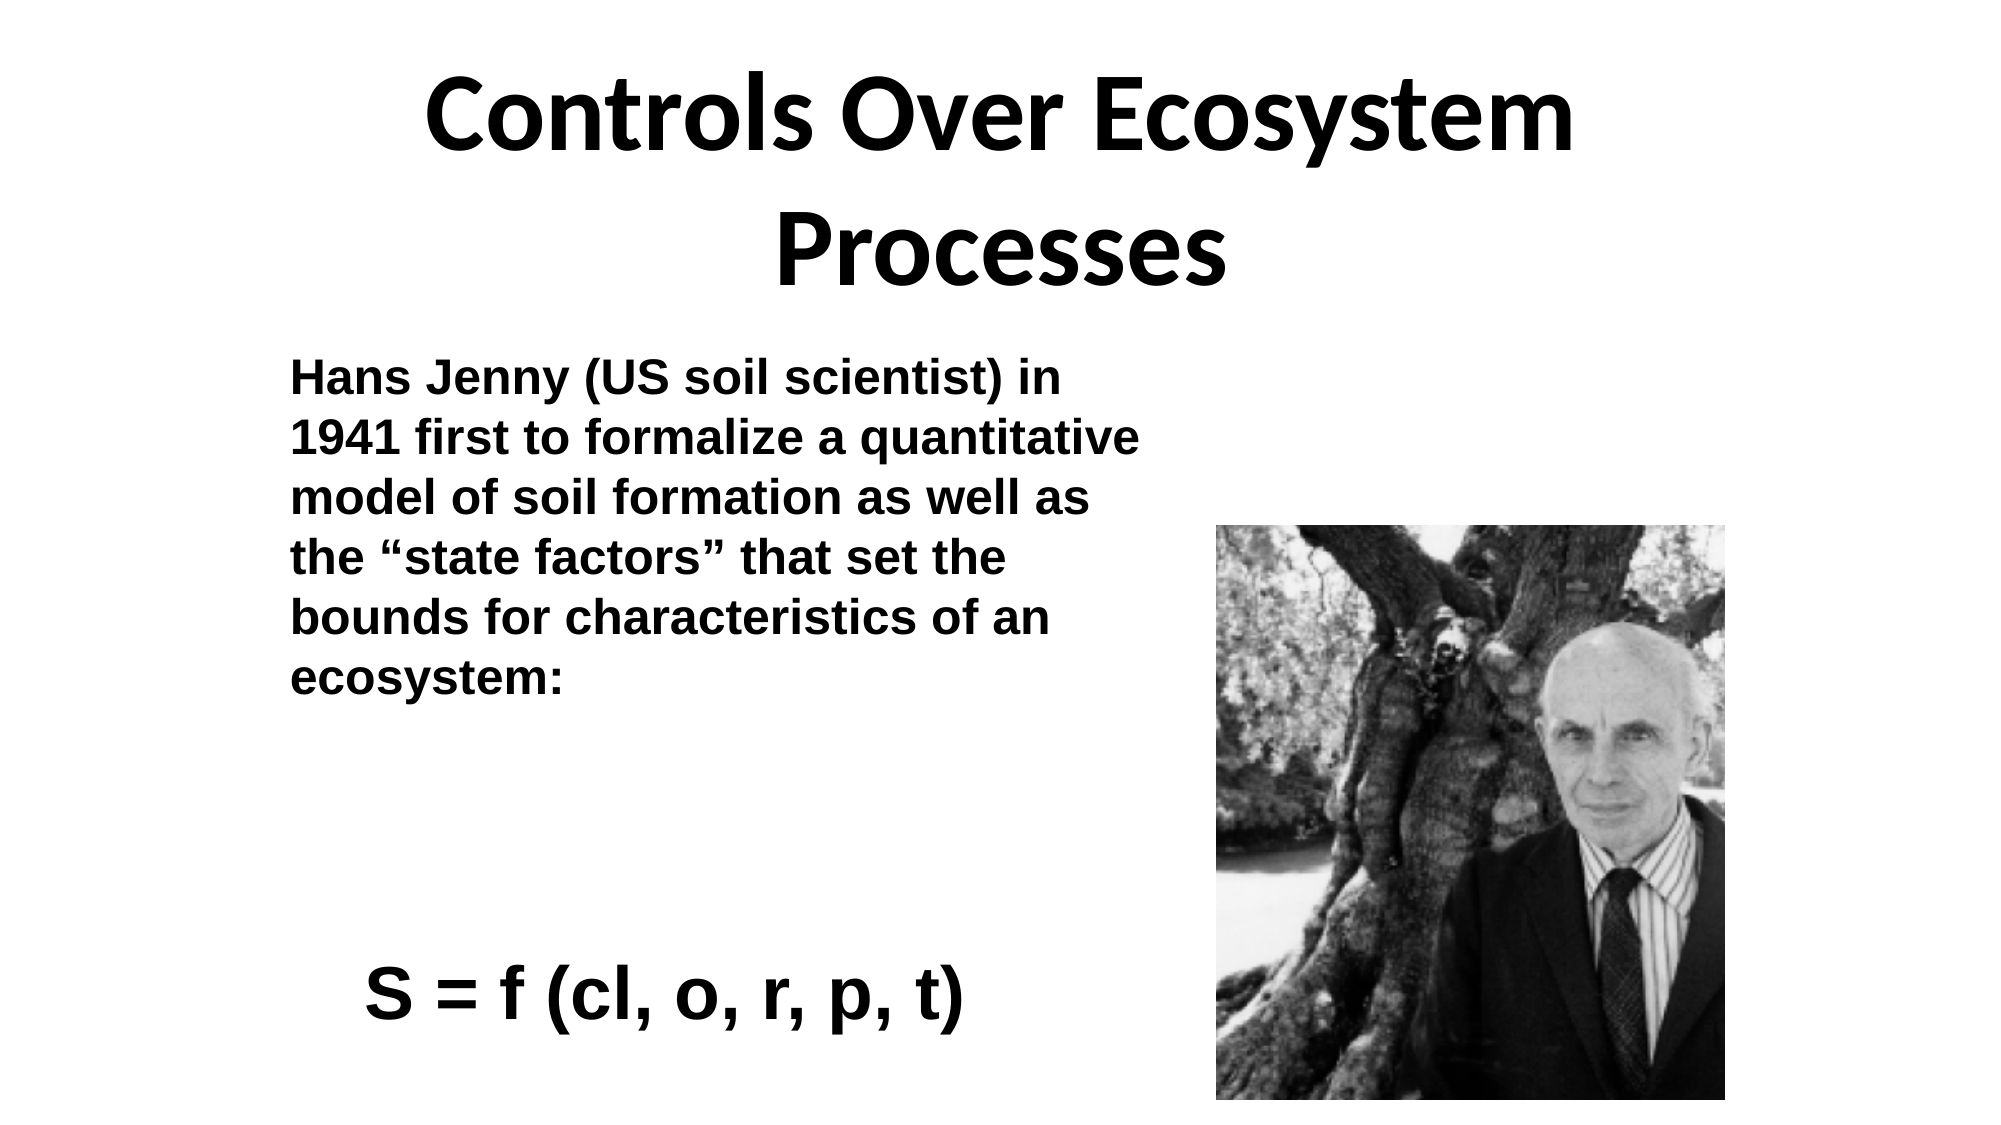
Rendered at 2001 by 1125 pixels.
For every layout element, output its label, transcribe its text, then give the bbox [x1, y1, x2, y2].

text_box Controls Over Ecosystem Processes [289, 30, 1715, 316]
picture [1216, 524, 1725, 1100]
text_box Hans Jenny (US soil scientist) in 1941 first to formalize a quantitative model of soil formation as well as the “state factors” that set the bounds for characteristics of an ecosystem: S = f (cl, o, r, p, t) [274, 337, 1188, 1043]
